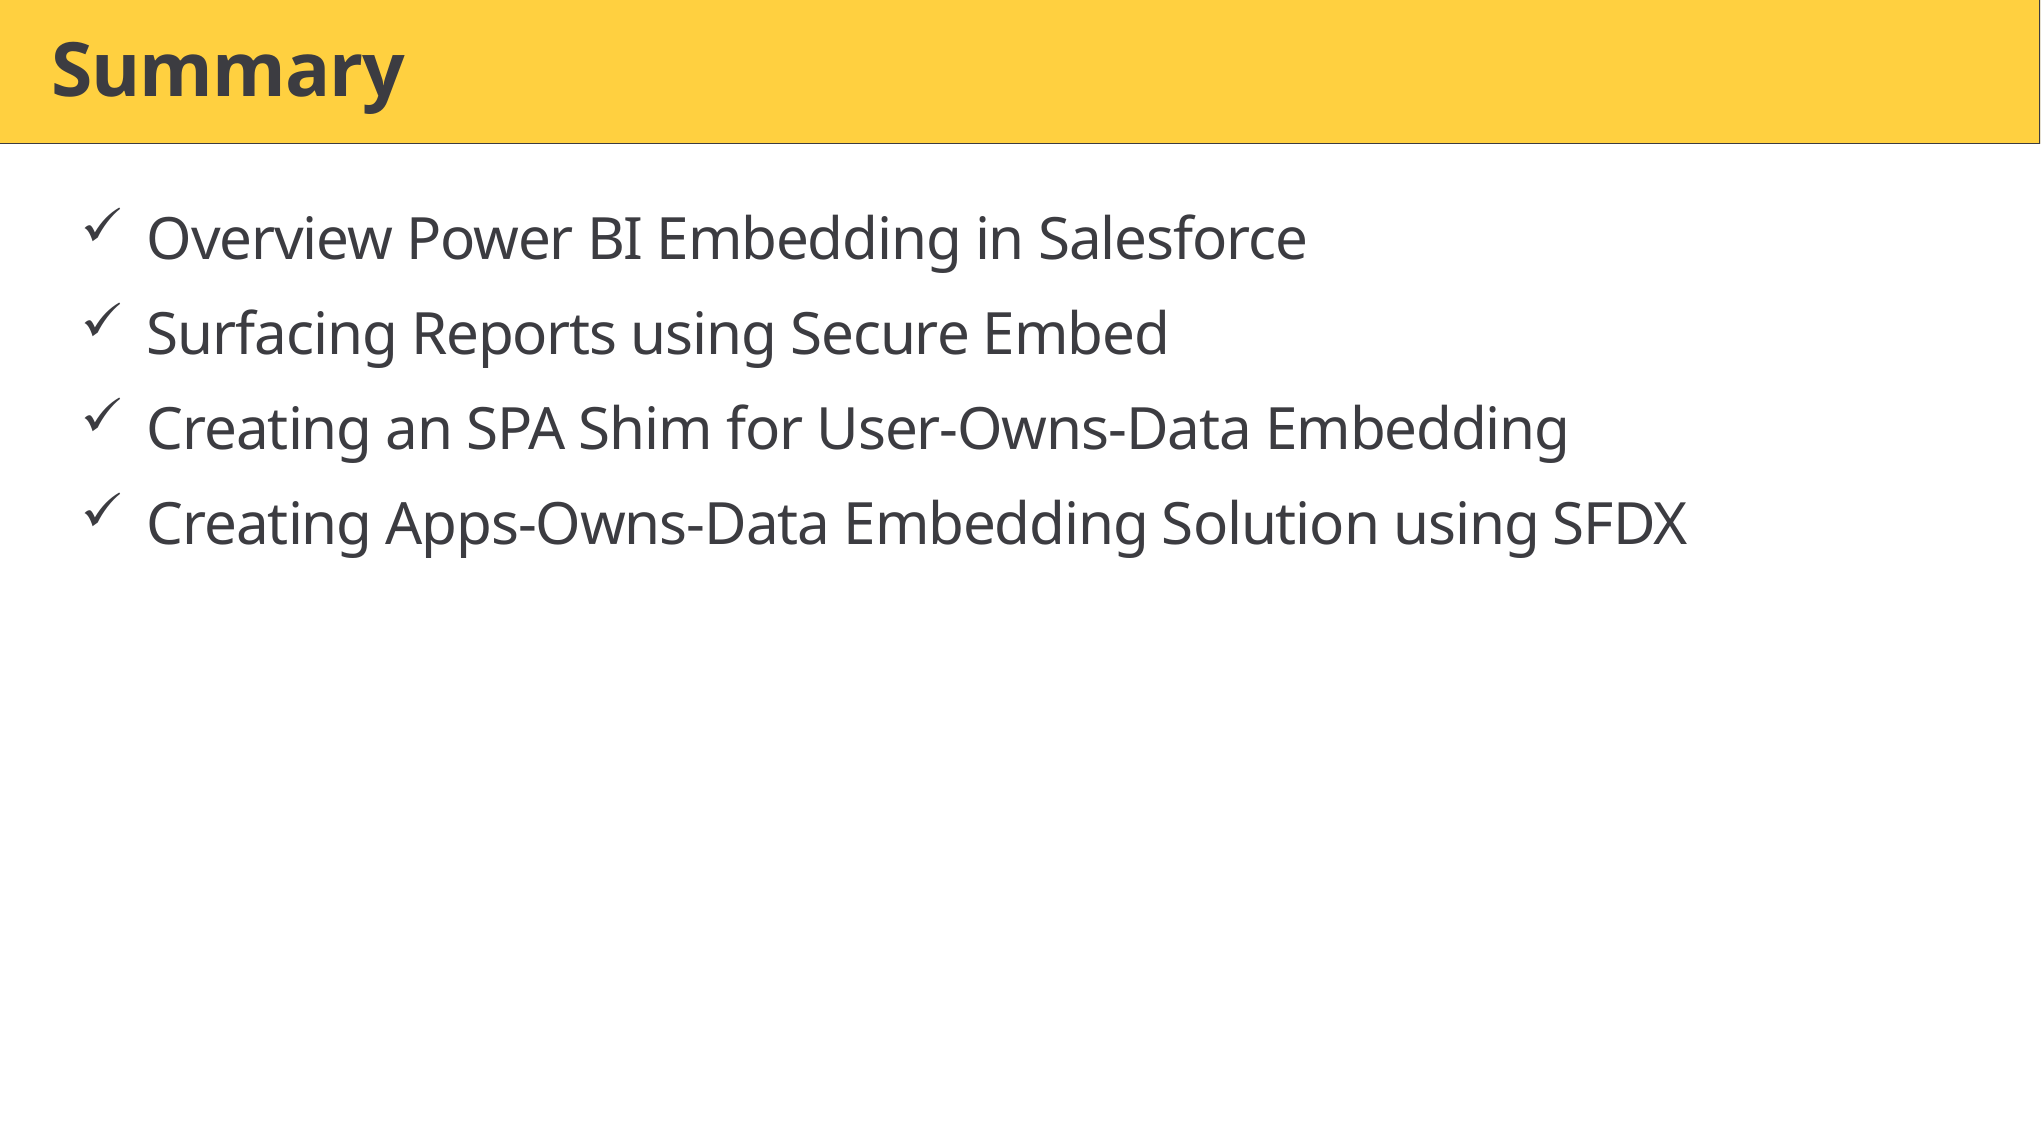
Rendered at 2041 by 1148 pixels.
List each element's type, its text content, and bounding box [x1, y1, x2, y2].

title Summary [51, 31, 1988, 113]
list Overview Power BI Embedding in Salesforce Surfacing Reports using Secure Embed Creating an SPA Shim for User-Owns-Data Embedding Creating Apps-Owns-Data Embedding Solution using SFDX [80, 201, 1988, 560]
